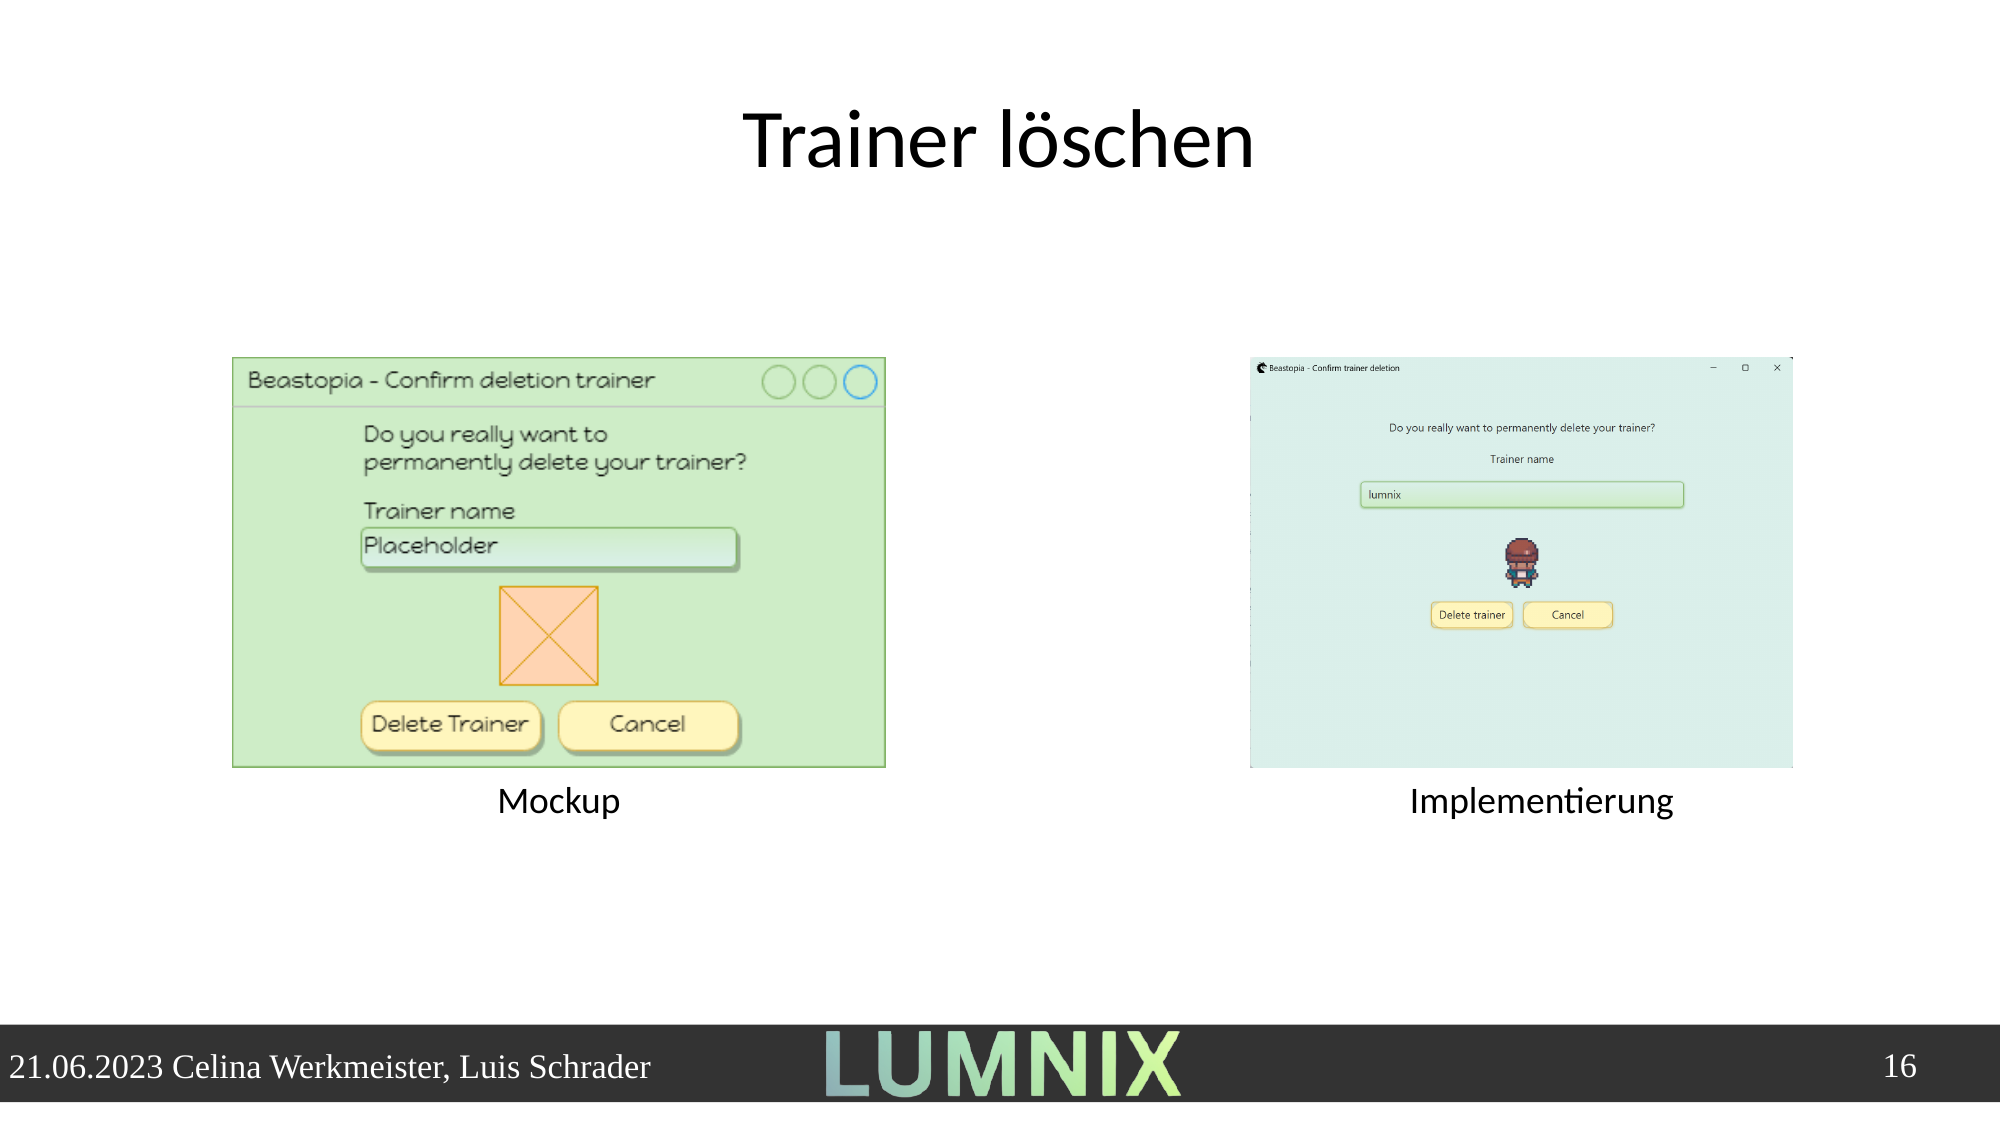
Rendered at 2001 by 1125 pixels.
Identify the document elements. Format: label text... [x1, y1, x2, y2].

text_box 21.06.2023 Celina Werkmeister, Luis Schrader [8, 1044, 792, 1122]
picture [232, 357, 886, 768]
picture [773, 834, 1227, 1125]
slide_number 16 [1451, 1024, 1918, 1103]
picture [1249, 357, 1793, 768]
text_box Trainer löschen [81, 76, 1919, 192]
text_box Implementierung [1132, 768, 1952, 829]
text_box Mockup [149, 768, 969, 829]
